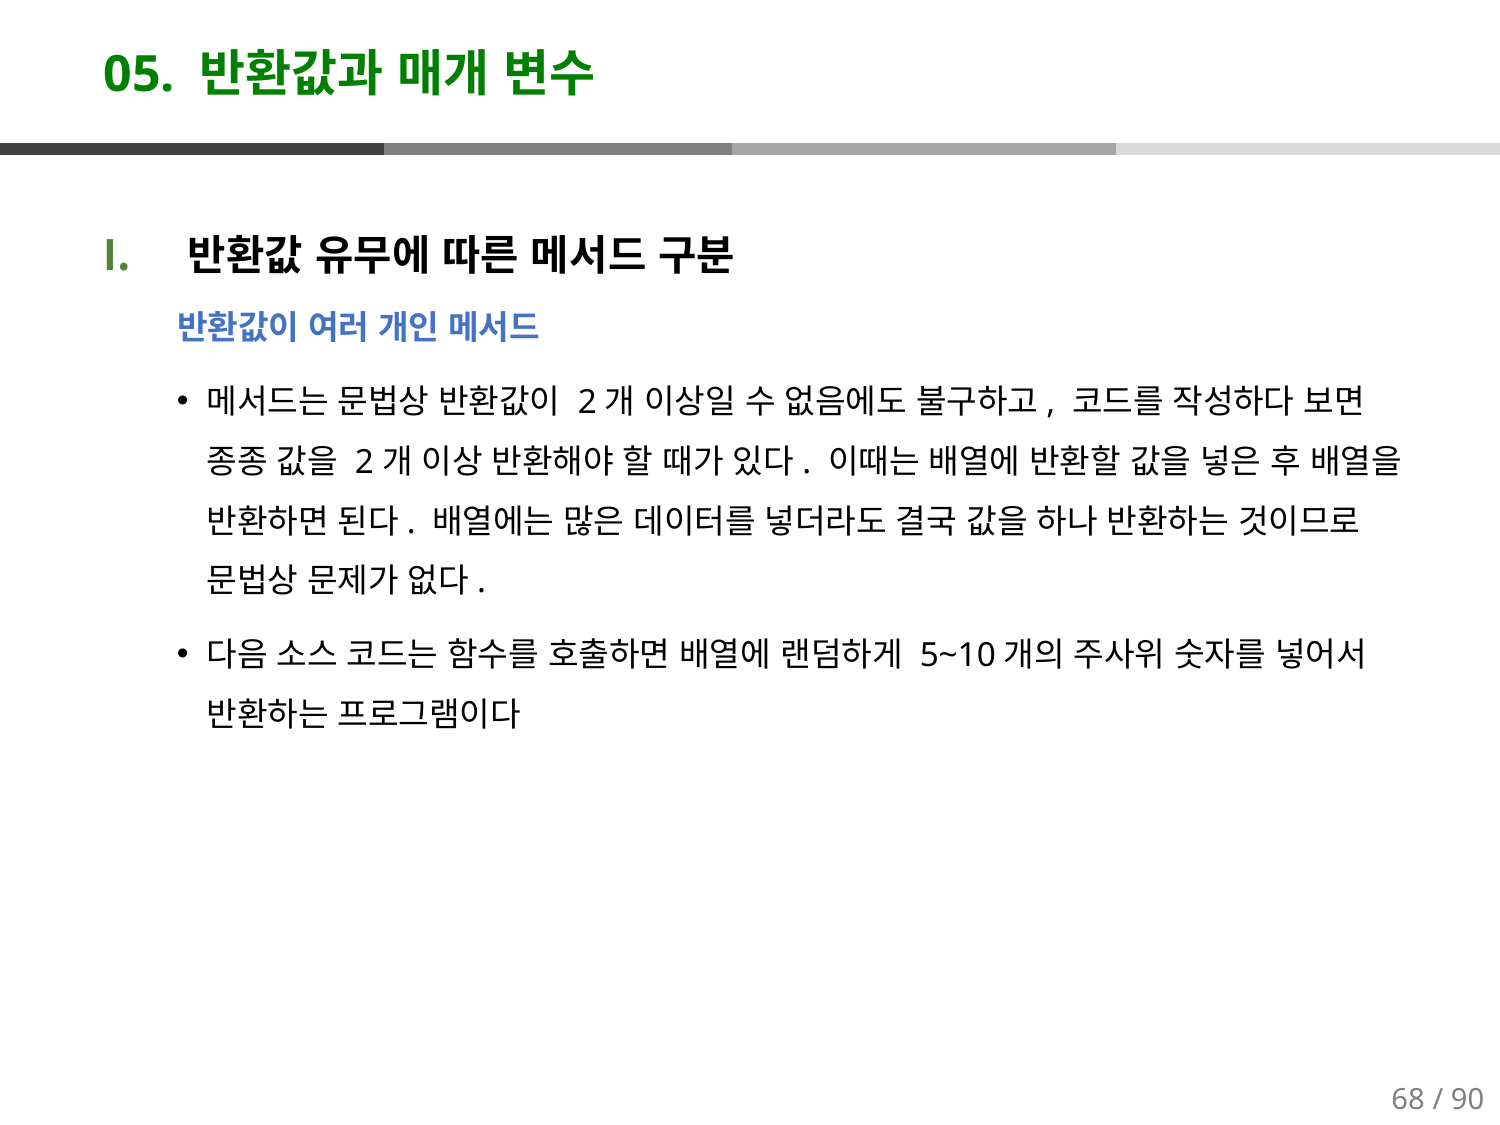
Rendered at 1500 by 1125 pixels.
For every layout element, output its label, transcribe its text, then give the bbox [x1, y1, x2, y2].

title 05. 반환값과 매개 변수 [88, 30, 1400, 121]
list 반환값 유무에 따른 메서드 구분 반환값이 여러 개인 메서드 메서드는 문법상 반환값이 2개 이상일 수 없음에도 불구하고, 코드를 작성하다 보면 종종 값을 2개 이상 반환해야 할 때가 있다. 이때는 배열에 반환할 값을 넣은 후 배열을 반환하면 된다. 배열에는 많은 데이터를 넣더라도 결국 값을 하나 반환하는 것이므로 문법상 문제가 없다. 다음 소스 코드는 함수를 호출하면 배열에 랜덤하게 5~10개의 주사위 숫자를 넣어서 반환하는 프로그램이다 [88, 196, 1424, 1125]
